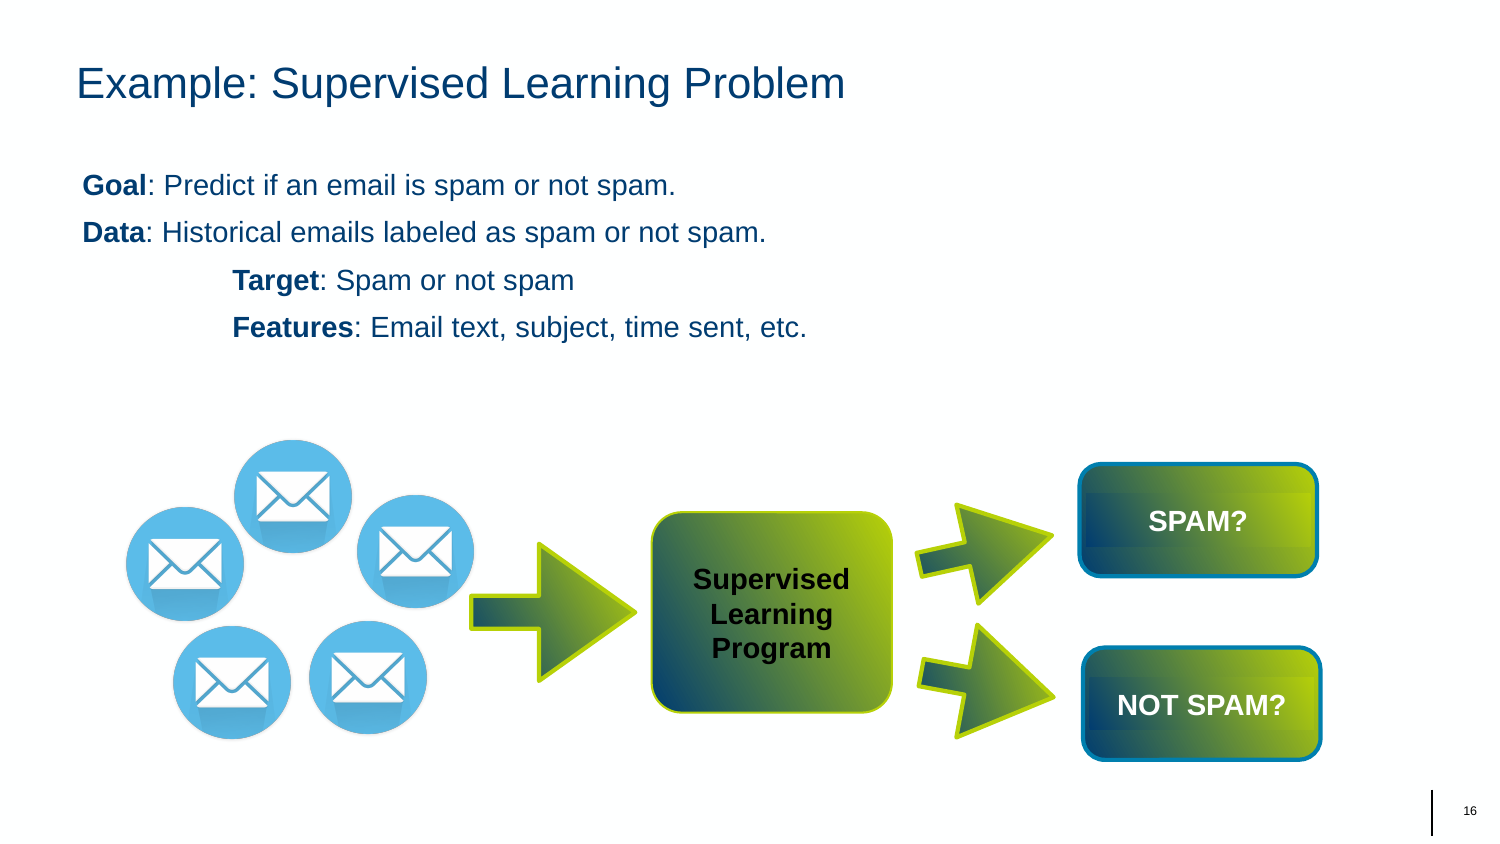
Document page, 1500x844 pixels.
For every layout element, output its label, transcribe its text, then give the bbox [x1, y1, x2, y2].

text_box [918, 624, 1054, 738]
text_box Supervised Learning Program [651, 512, 892, 713]
text_box [487, 543, 636, 681]
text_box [119, 433, 482, 746]
text_box [916, 504, 1053, 604]
text_box Goal: Predict if an email is spam or not spam. Data: Historical emails labeled as spam or not spam. Target: Spam or not spam Features: Email text, subject, time sent, etc. [74, 158, 1127, 393]
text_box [1082, 647, 1321, 761]
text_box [1079, 463, 1318, 577]
slide_number ‹#› [1434, 789, 1478, 831]
title Example: Supervised Learning Problem [76, 54, 1427, 198]
